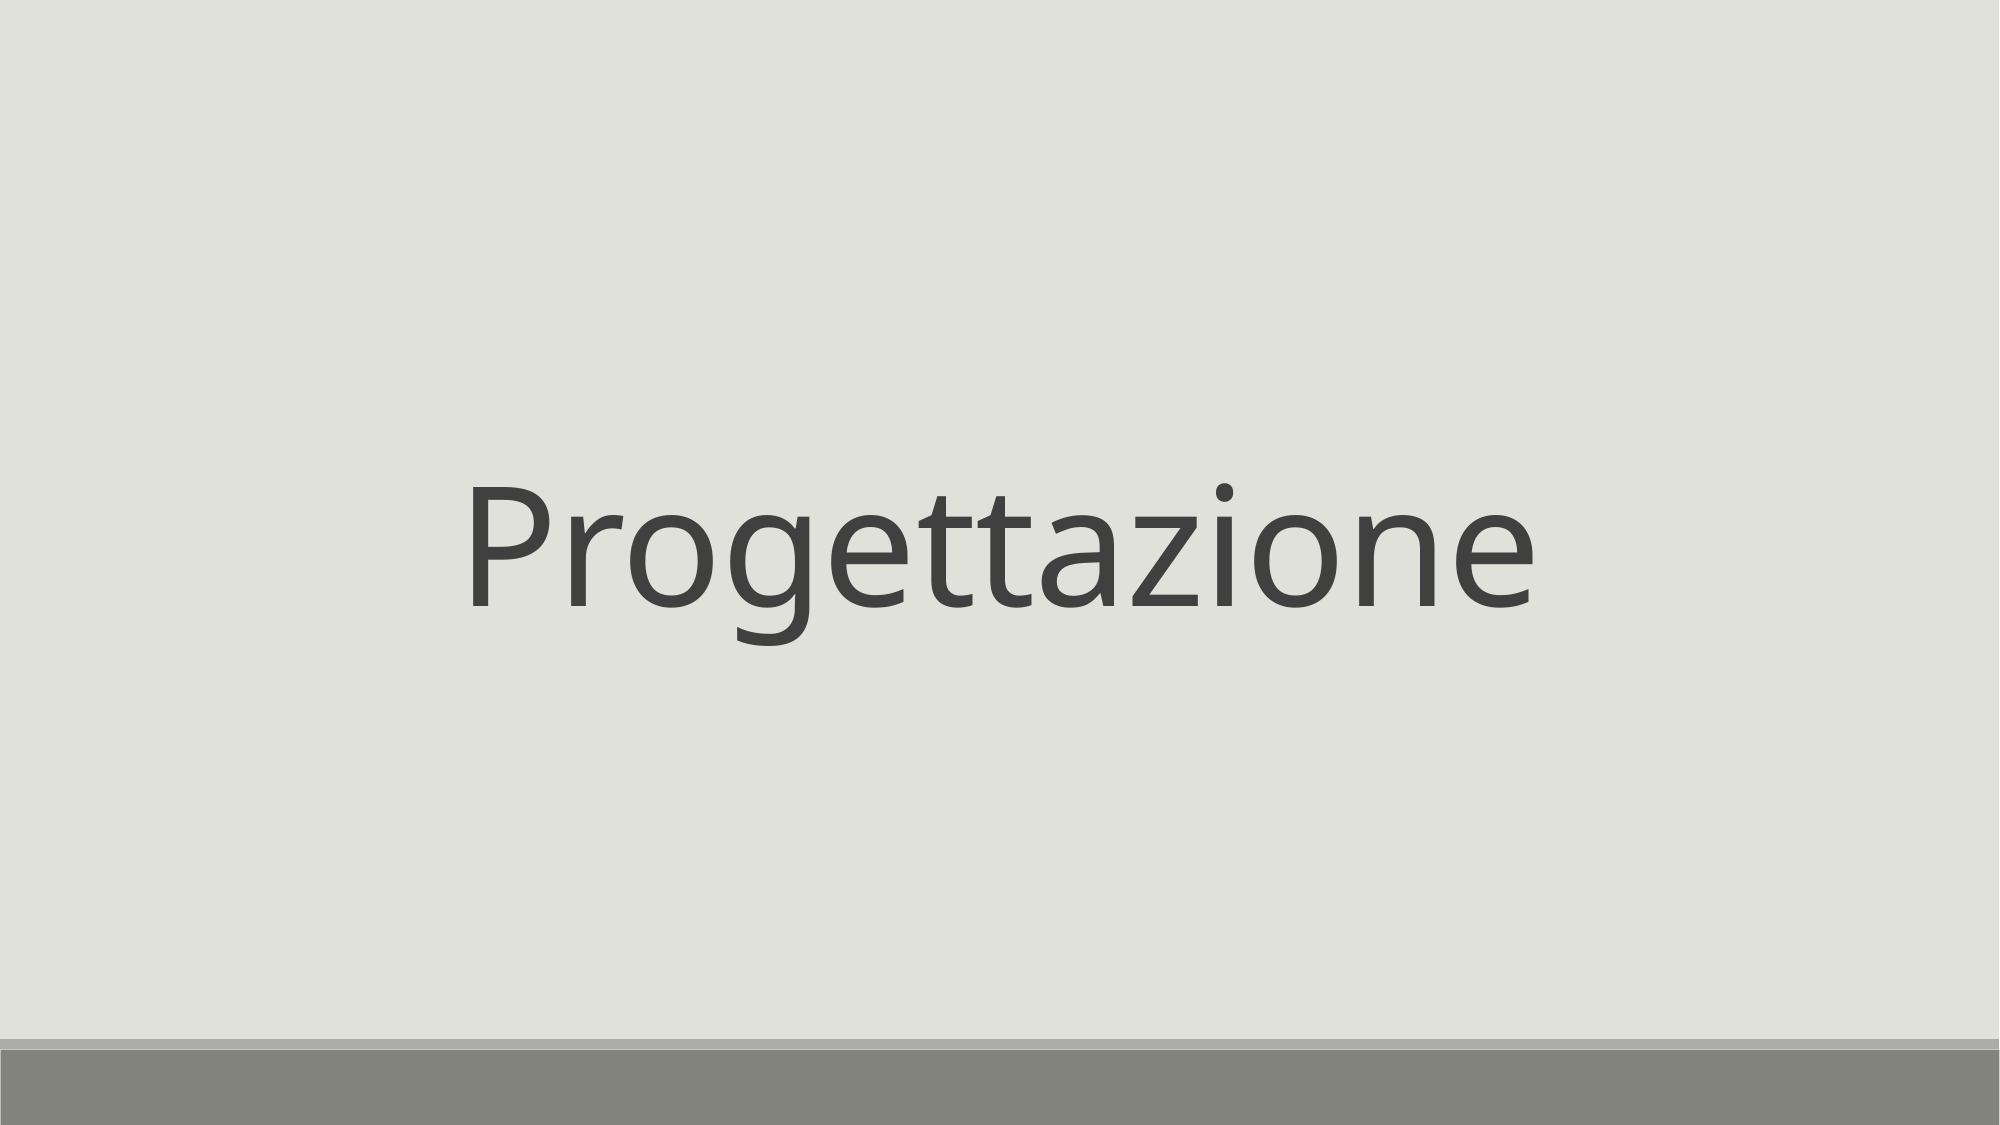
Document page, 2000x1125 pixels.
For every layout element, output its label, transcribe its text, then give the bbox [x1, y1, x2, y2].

text_box Progettazione [432, 432, 1567, 648]
